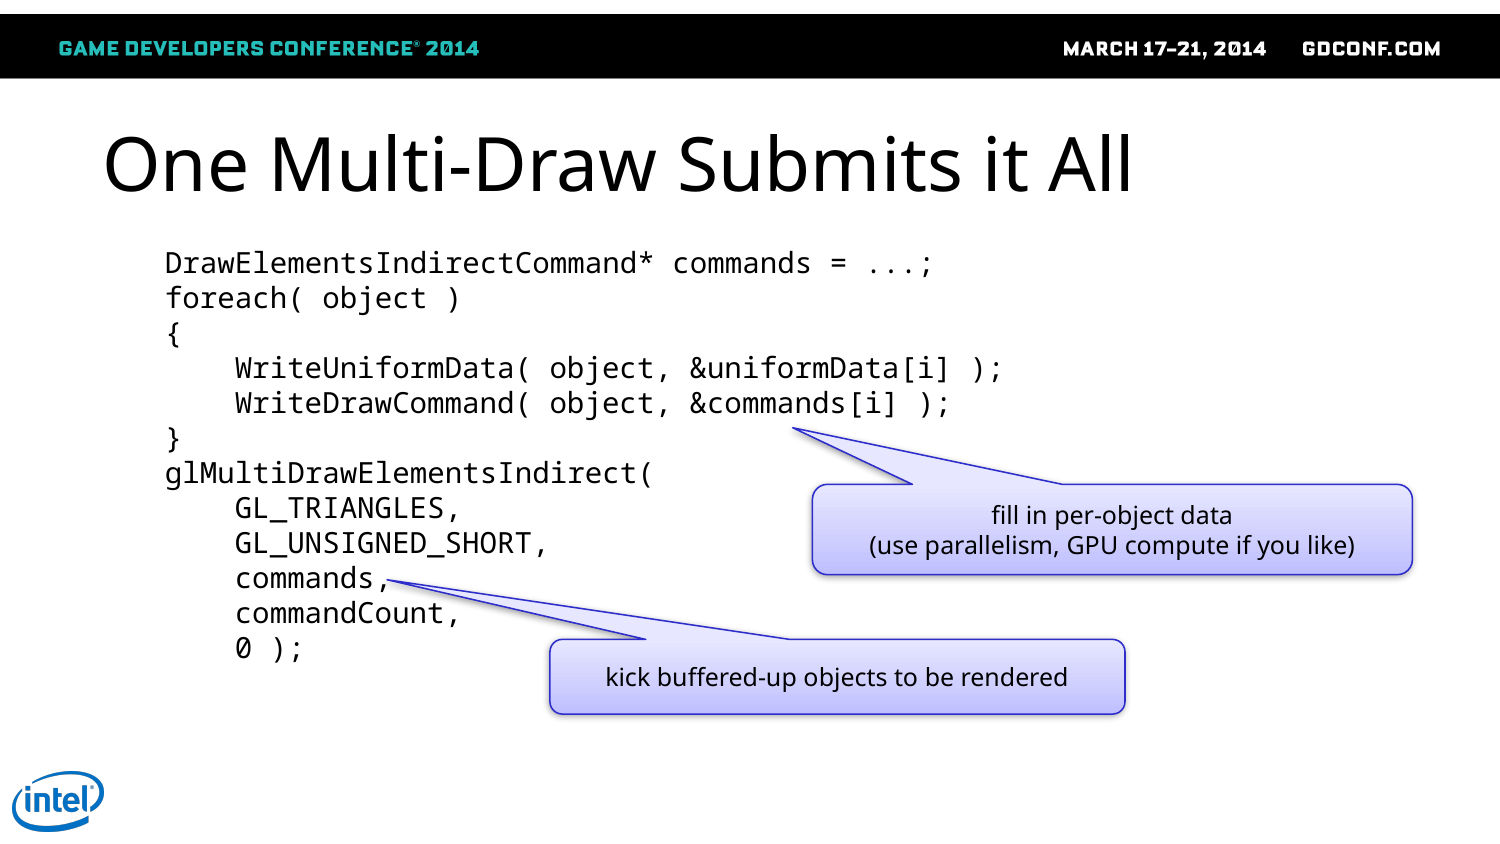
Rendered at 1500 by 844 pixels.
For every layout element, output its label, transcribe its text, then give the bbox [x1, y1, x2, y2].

title One Multi-Draw Submits it All [87, 109, 1413, 238]
picture [0, 0, 1500, 844]
text_box fill in per-object data (use parallelism, GPU compute if you like) [791, 426, 1414, 576]
text_box DrawElementsIndirectCommand* commands = ...; foreach( object ) { WriteUniformData( object, &uniformData[i] ); WriteDrawCommand( object, &commands[i] ); } glMultiDrawElementsIndirect( GL_TRIANGLES, GL_UNSIGNED_SHORT, commands, commandCount, 0 ); [150, 237, 1450, 672]
text_box kick buffered-up objects to be rendered [386, 578, 1126, 715]
